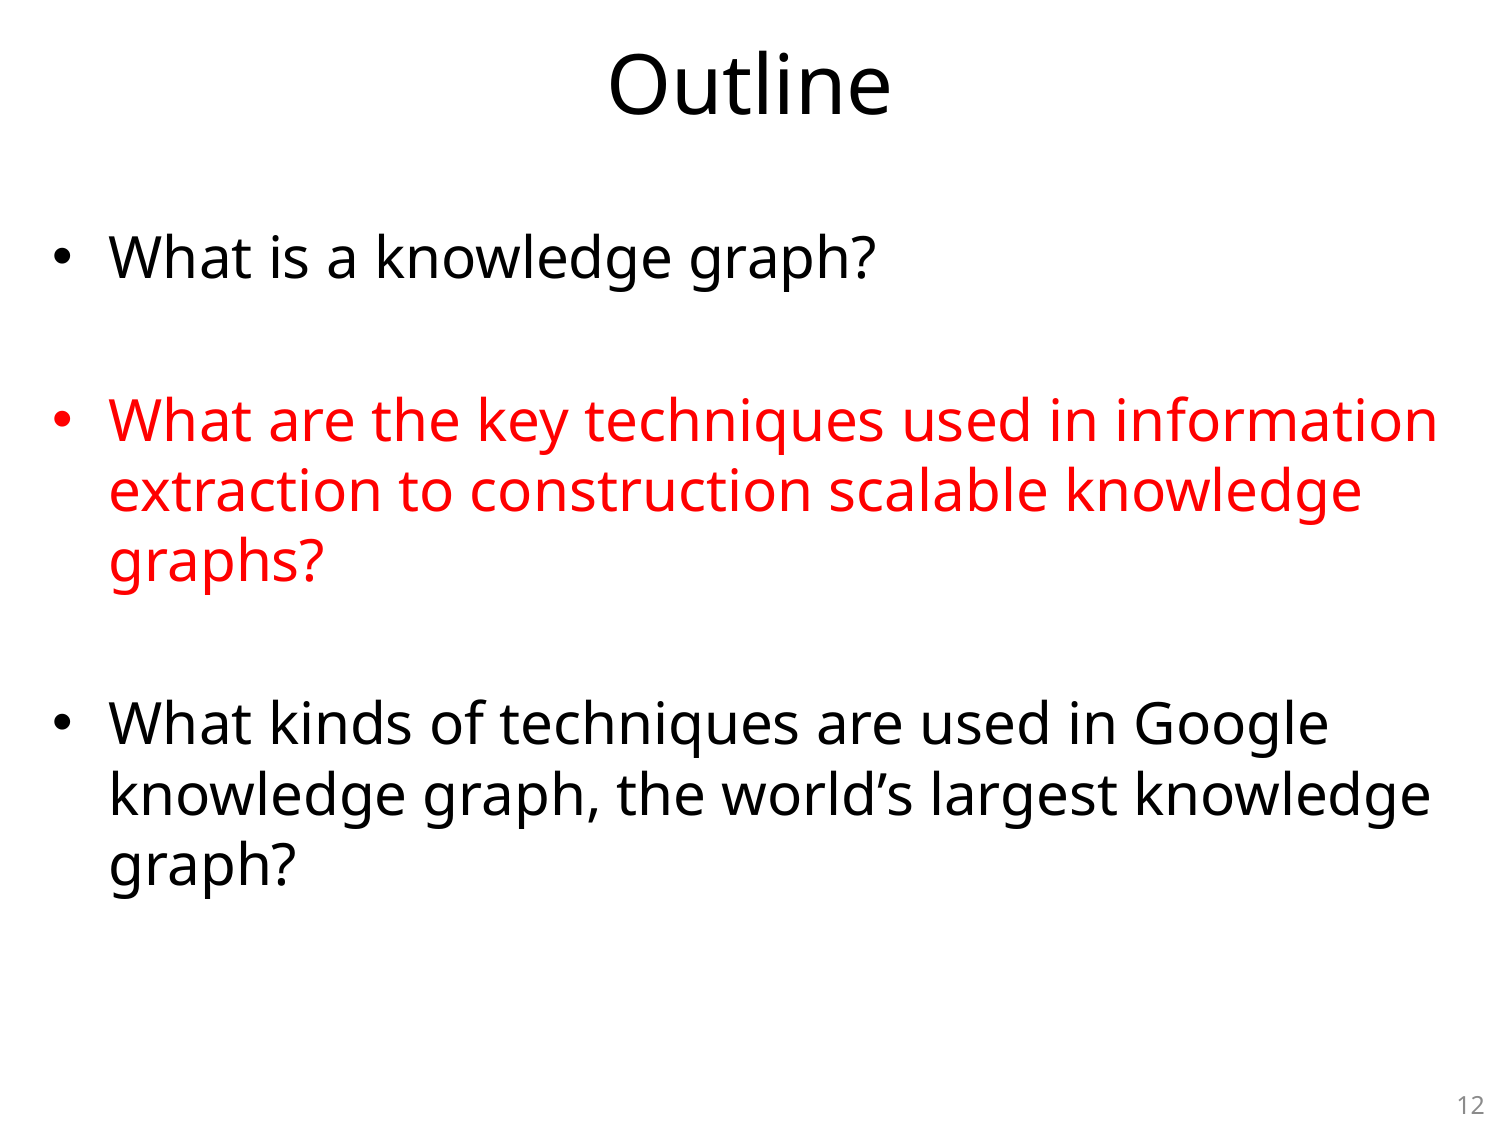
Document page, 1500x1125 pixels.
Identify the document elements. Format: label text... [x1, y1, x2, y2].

slide_number 12 [1149, 1087, 1500, 1125]
list What is a knowledge graph? What are the key techniques used in information extraction to construction scalable knowledge graphs? What kinds of techniques are used in Google knowledge graph, the world’s largest knowledge graph? [37, 212, 1463, 1075]
title Outline [0, 0, 1500, 163]
